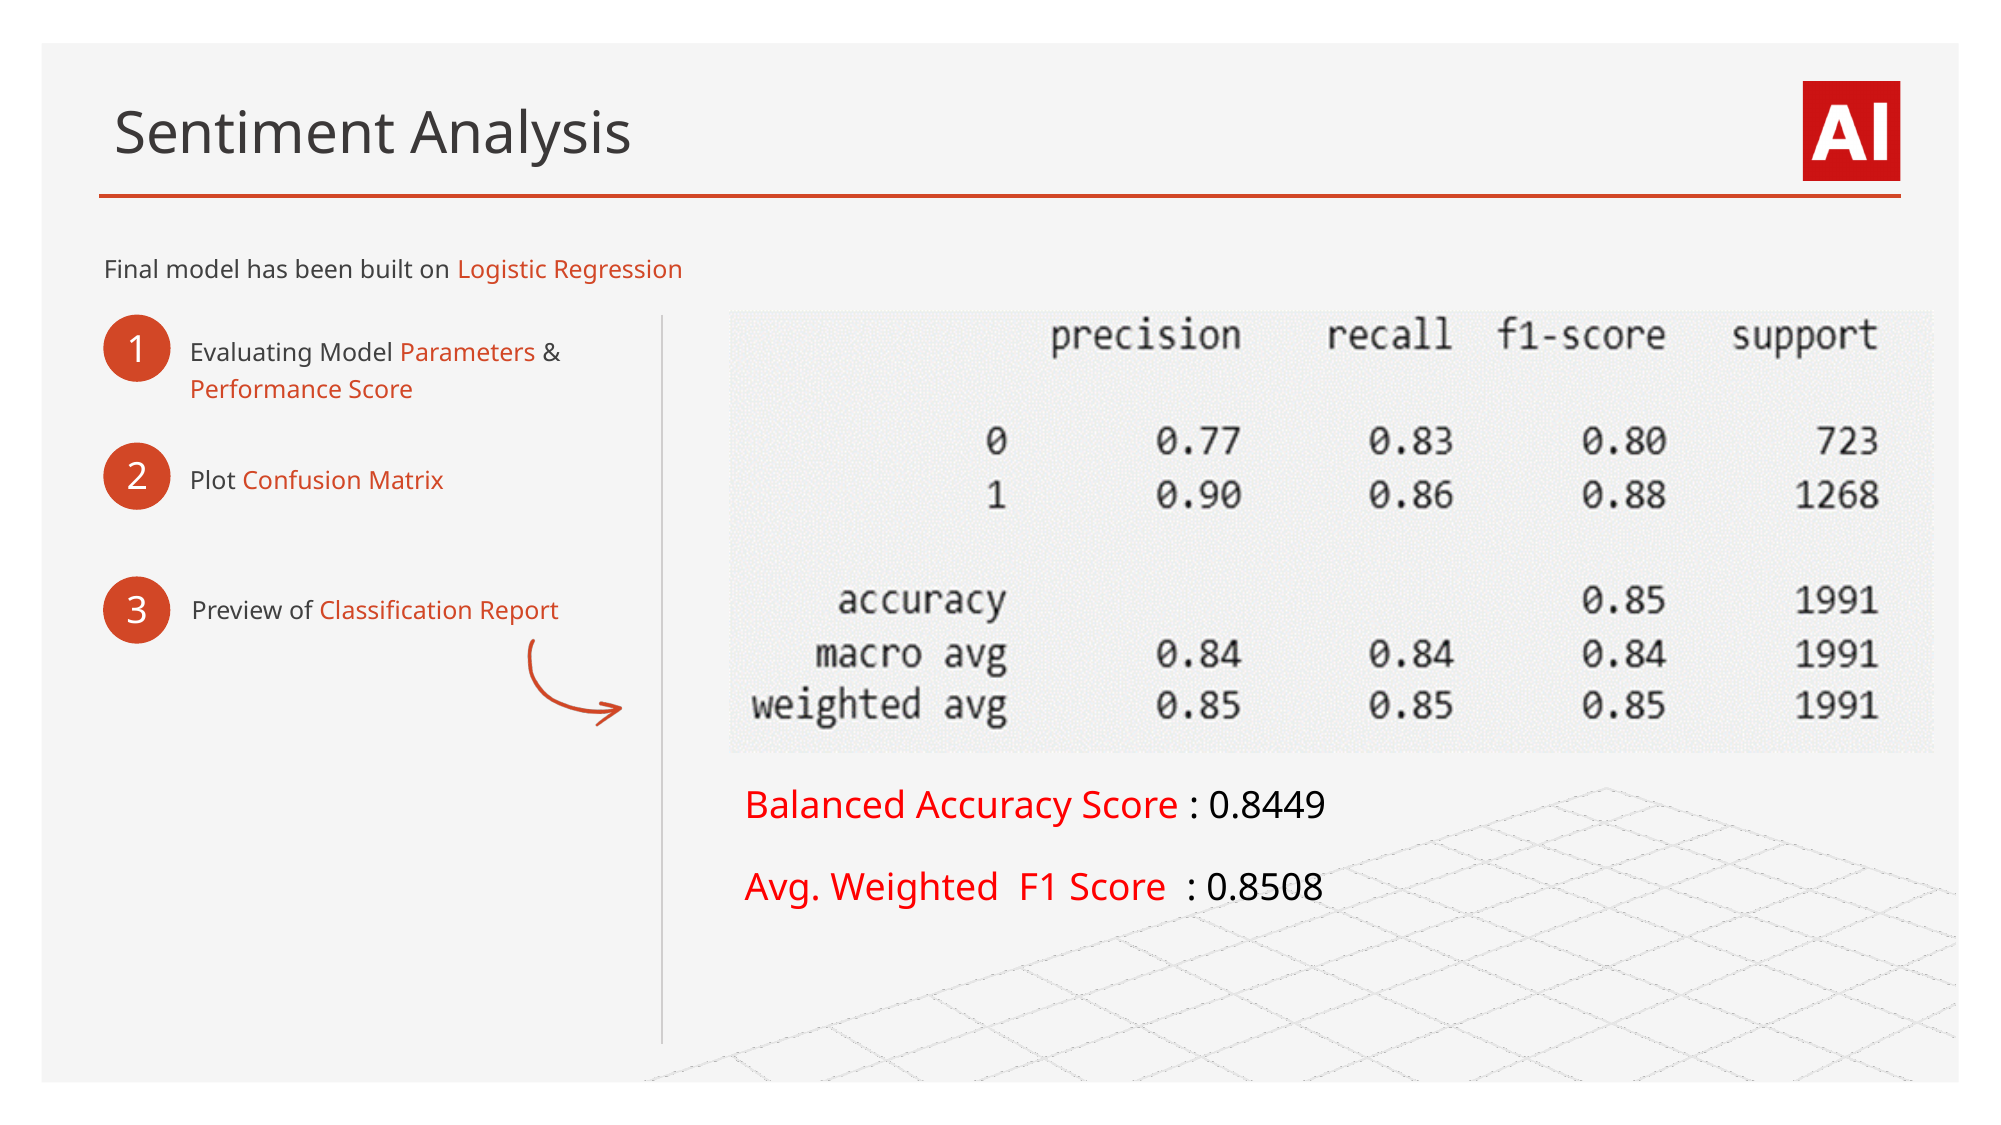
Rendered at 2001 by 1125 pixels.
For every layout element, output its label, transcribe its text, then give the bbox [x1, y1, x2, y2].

text_box Balanced Accuracy Score : 0.8449 [729, 774, 1735, 835]
picture [607, 787, 1956, 1081]
text_box Avg. Weighted F1 Score : 0.8508 [729, 856, 1735, 917]
picture [520, 629, 630, 736]
picture [729, 310, 1934, 753]
picture [1802, 81, 1901, 181]
text_box Evaluating Model Parameters & Performance Score [174, 321, 583, 430]
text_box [91, 442, 184, 510]
title Sentiment Analysis [99, 73, 1730, 197]
text_box Final model has been built on Logistic Regression [88, 238, 928, 317]
text_box Plot Confusion Matrix [174, 449, 610, 527]
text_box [91, 314, 184, 382]
text_box Preview of Classification Report [176, 579, 634, 663]
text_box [91, 576, 183, 644]
